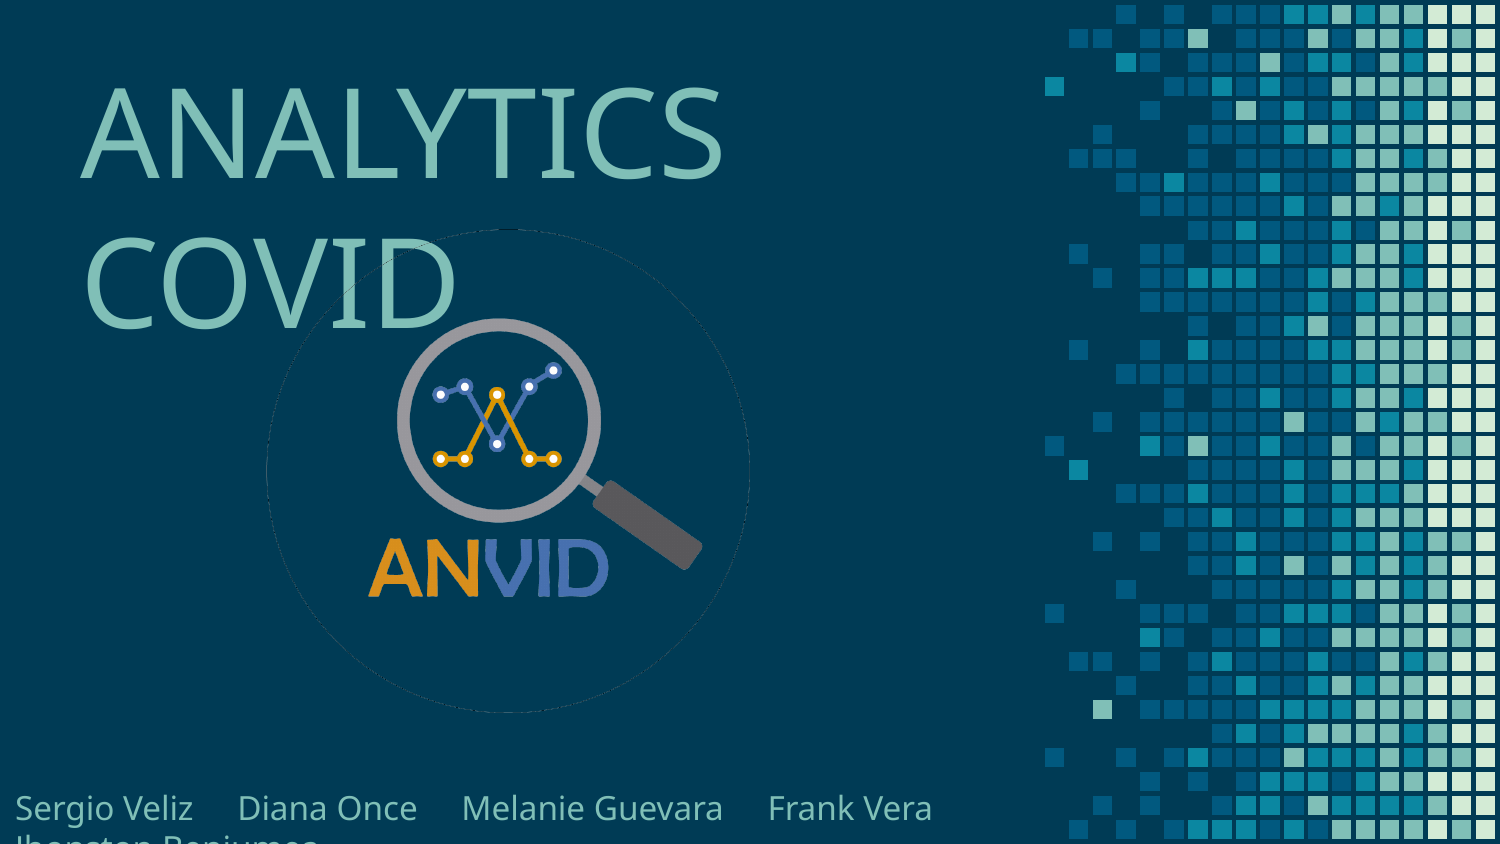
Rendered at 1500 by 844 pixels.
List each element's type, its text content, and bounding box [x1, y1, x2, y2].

picture [369, 539, 422, 596]
text_box Sergio Veliz Diana Once Melanie Guevara Frank Vera Jhonston Benjumea [0, 771, 1074, 838]
picture [486, 540, 531, 596]
picture [102, 839, 111, 844]
title ANALYTICS COVID [65, 38, 951, 230]
picture [428, 540, 478, 596]
picture [383, 239, 453, 327]
picture [398, 319, 702, 569]
picture [88, 238, 154, 329]
picture [334, 239, 365, 327]
picture [559, 540, 608, 596]
picture [254, 239, 327, 327]
picture [539, 540, 549, 596]
picture [164, 238, 245, 329]
